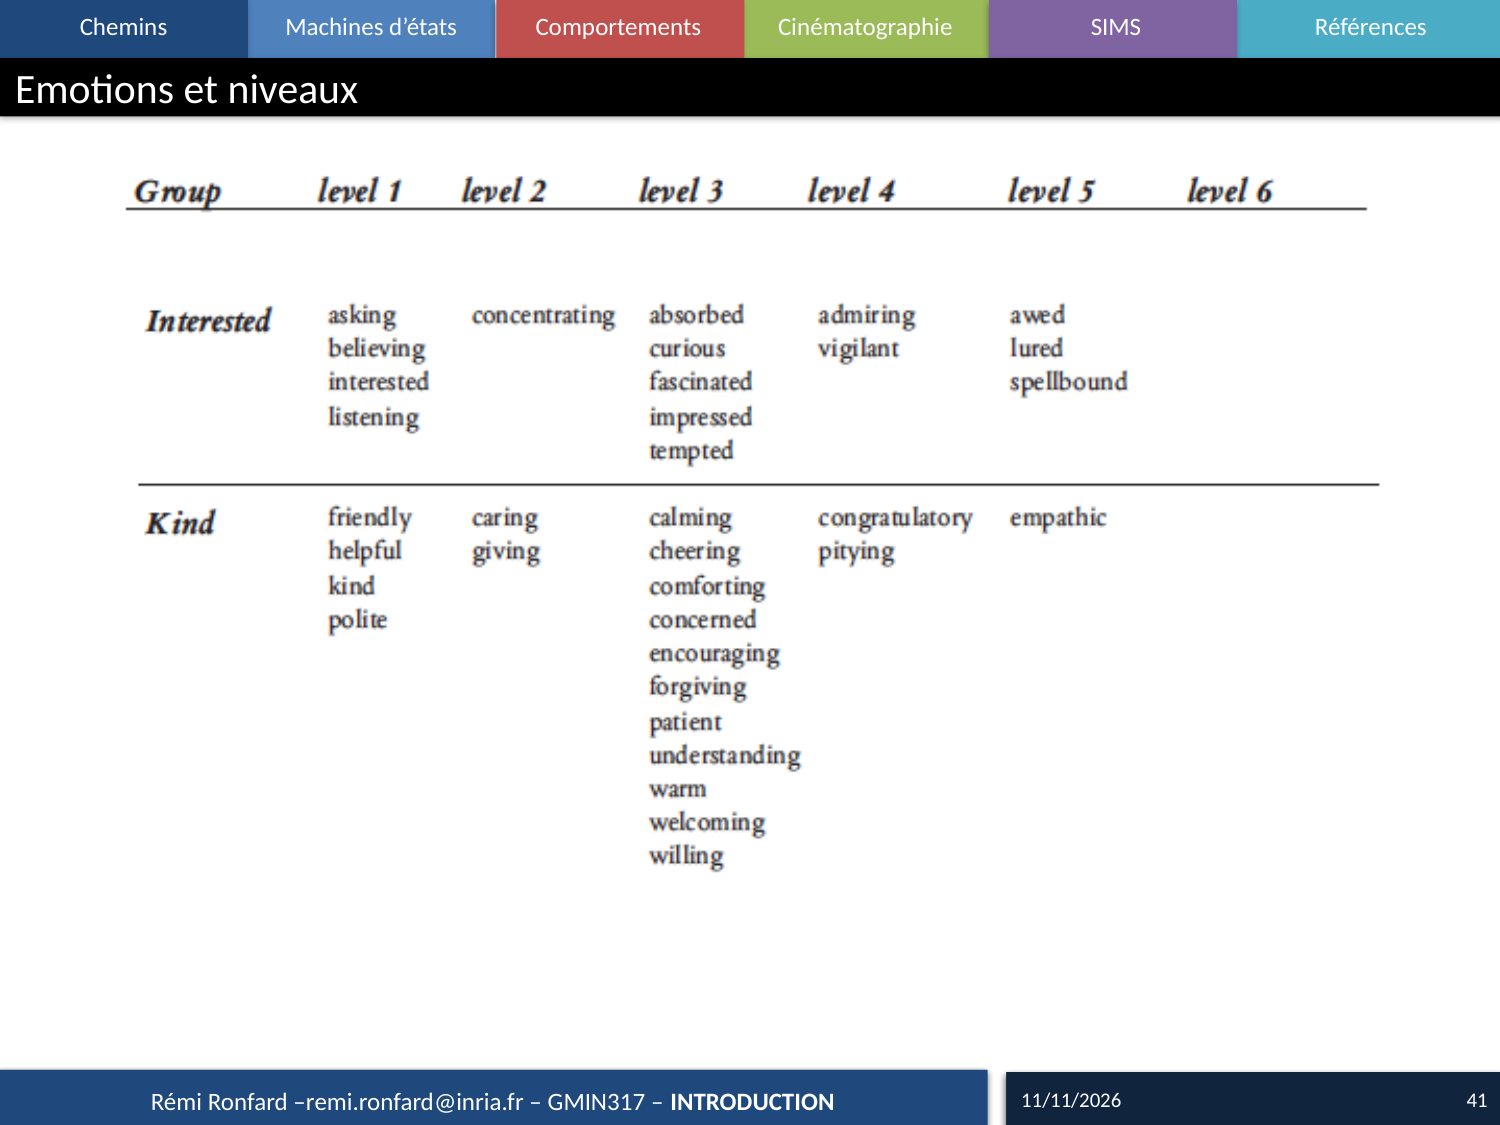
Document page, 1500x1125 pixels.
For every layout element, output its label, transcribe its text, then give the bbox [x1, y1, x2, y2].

footer Rémi Ronfard –remi.ronfard@inria.fr – GMIN317 – INTRODUCTION [0, 1072, 988, 1125]
picture [114, 153, 1384, 222]
slide_number 41 [1153, 1071, 1500, 1125]
picture [116, 288, 1384, 935]
title Emotions et niveaux [0, 58, 1500, 117]
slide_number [1006, 1070, 1153, 1125]
